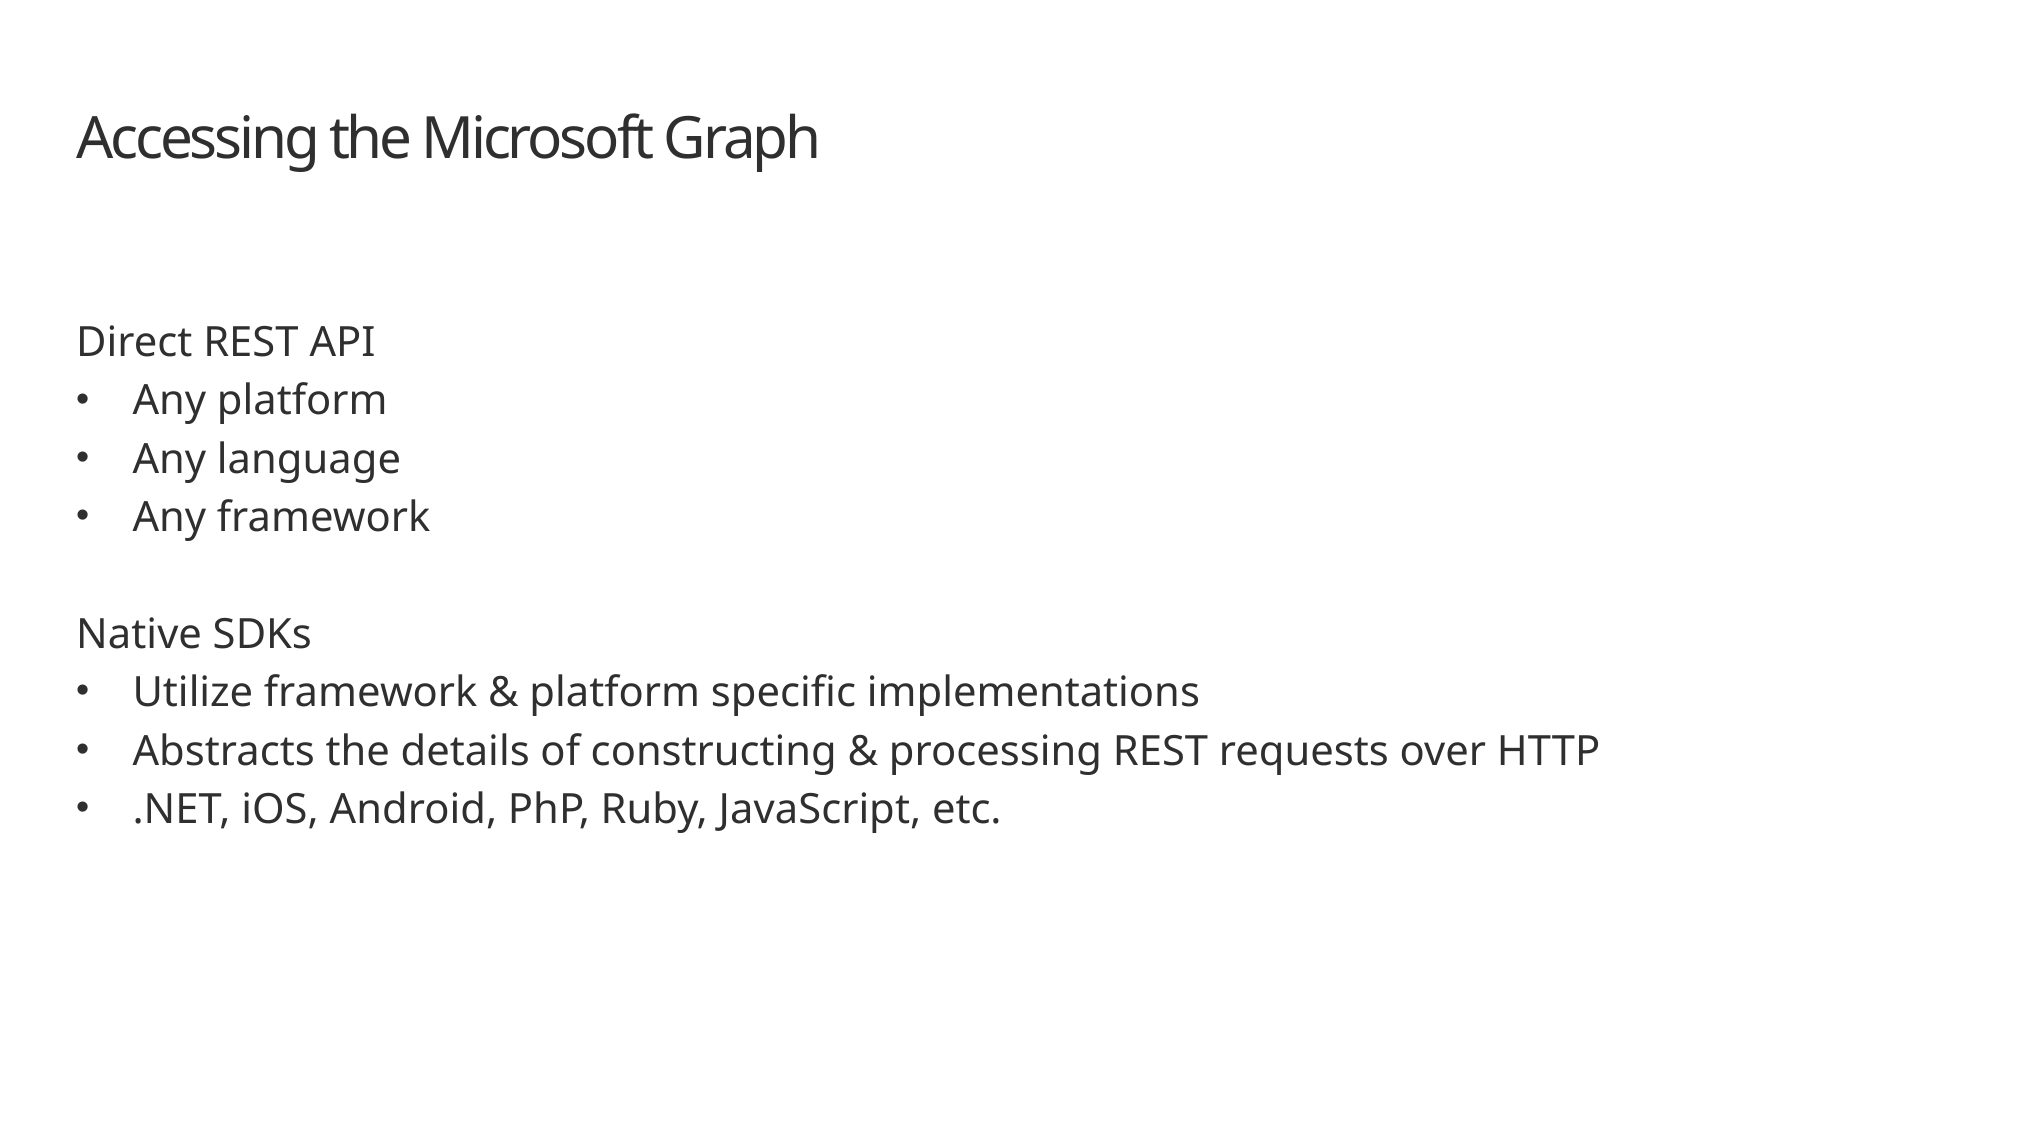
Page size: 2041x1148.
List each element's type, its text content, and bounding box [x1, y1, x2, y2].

title Accessing the Microsoft Graph [76, 103, 1969, 172]
list Direct REST API Any platform Any language Any framework Native SDKs Utilize framework & platform specific implementations Abstracts the details of constructing & processing REST requests over HTTP .NET, iOS, Android, PhP, Ruby, JavaScript, etc. [76, 314, 1969, 911]
